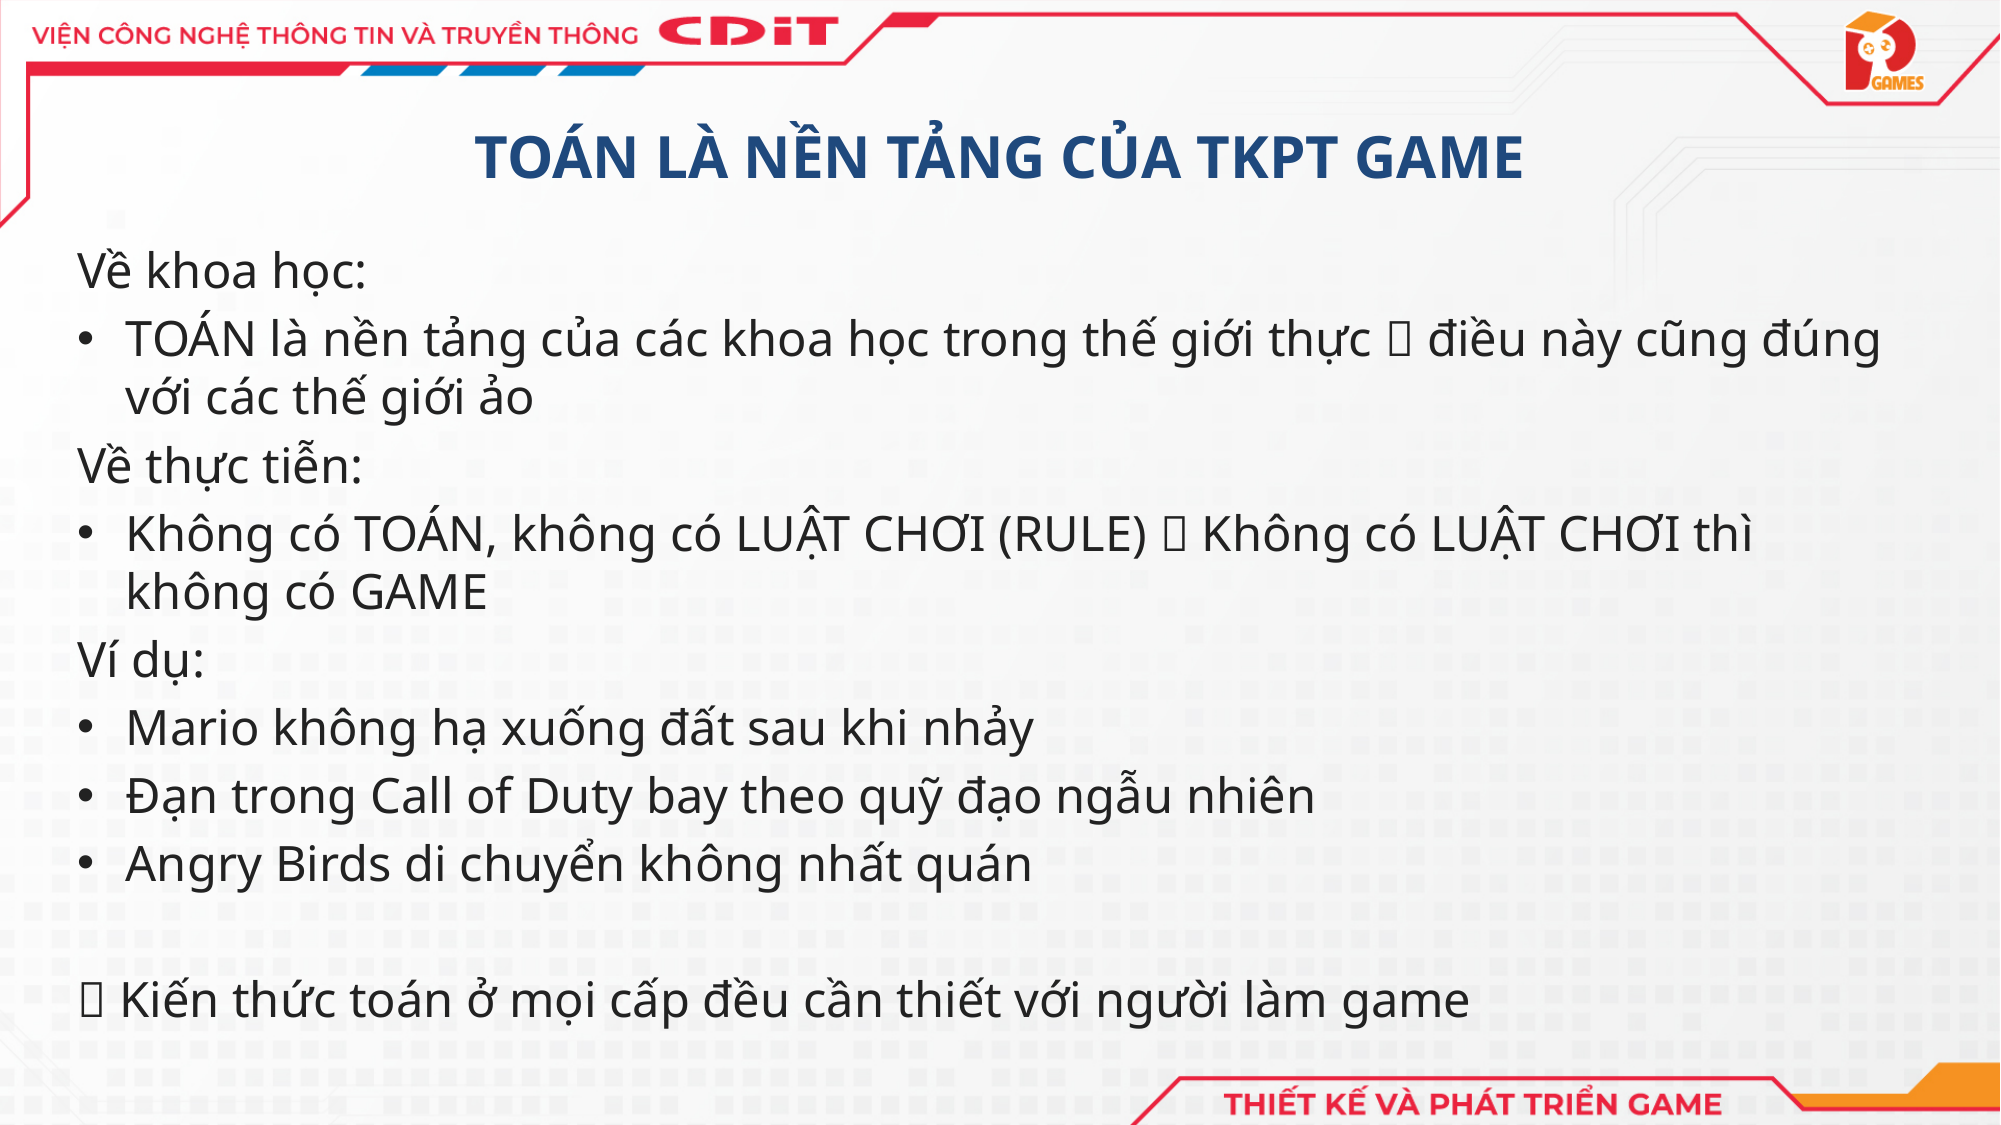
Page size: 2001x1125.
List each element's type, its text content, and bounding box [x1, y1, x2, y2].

list Về khoa học: TOÁN là nền tảng của các khoa học trong thế giới thực  điều này cũng đúng với các thế giới ảo Về thực tiễn: Không có TOÁN, không có LUẬT CHƠI (RULE)  Không có LUẬT CHƠI thì không có GAME Ví dụ: Mario không hạ xuống đất sau khi nhảy Đạn trong Call of Duty bay theo quỹ đạo ngẫu nhiên Angry Birds di chuyển không nhất quán  Kiến thức toán ở mọi cấp đều cần thiết với người làm game [62, 232, 1900, 1040]
title TOÁN LÀ NỀN TẢNG CỦA TKPT GAME [350, 78, 1650, 232]
picture [0, 0, 2000, 1125]
